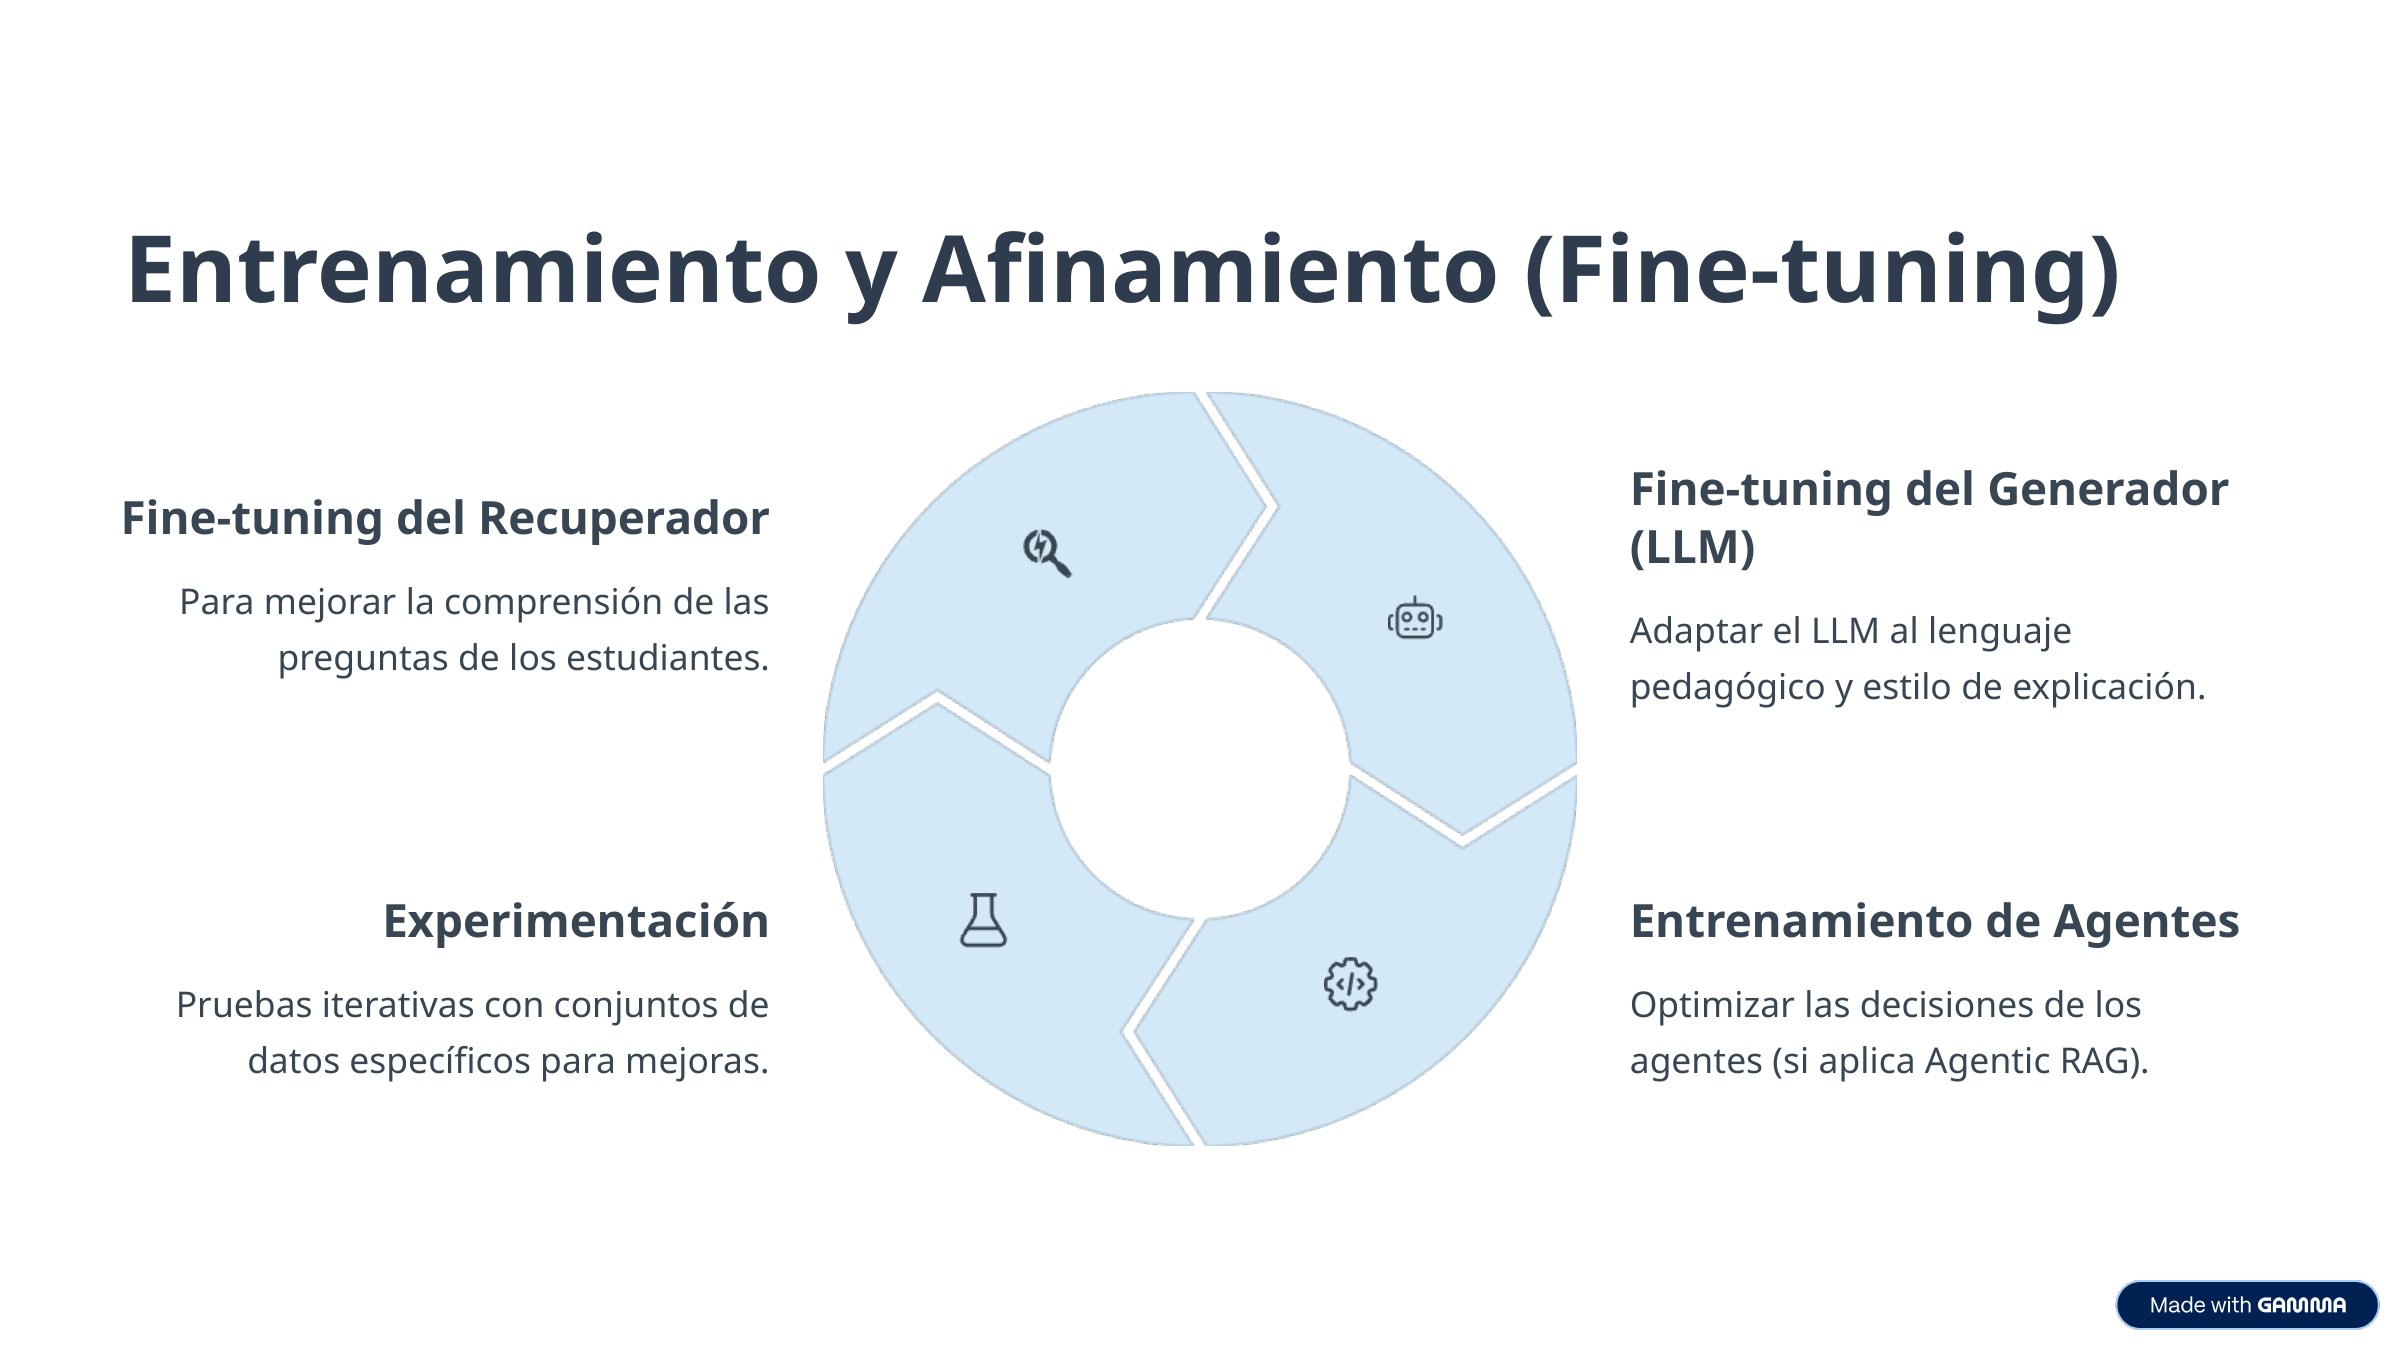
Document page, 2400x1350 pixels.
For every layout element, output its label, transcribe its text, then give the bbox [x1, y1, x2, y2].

text_box Pruebas iterativas con conjuntos de datos específicos para mejoras. [124, 968, 771, 1082]
picture [2106, 1271, 2389, 1339]
text_box Entrenamiento y Afinamiento (Fine-tuning) [124, 204, 1903, 322]
text_box Entrenamiento de Agentes [1629, 888, 2184, 947]
text_box Optimizar las decisiones de los agentes (si aplica Agentic RAG). [1629, 968, 2276, 1082]
picture [823, 392, 1577, 1146]
text_box Fine-tuning del Generador (LLM) [1629, 456, 2276, 573]
text_box Fine-tuning del Recuperador [179, 485, 771, 544]
text_box Experimentación [302, 888, 771, 947]
text_box Adaptar el LLM al lenguaje pedagógico y estilo de explicación. [1629, 594, 2276, 708]
text_box Para mejorar la comprensión de las preguntas de los estudiantes. [124, 564, 771, 679]
